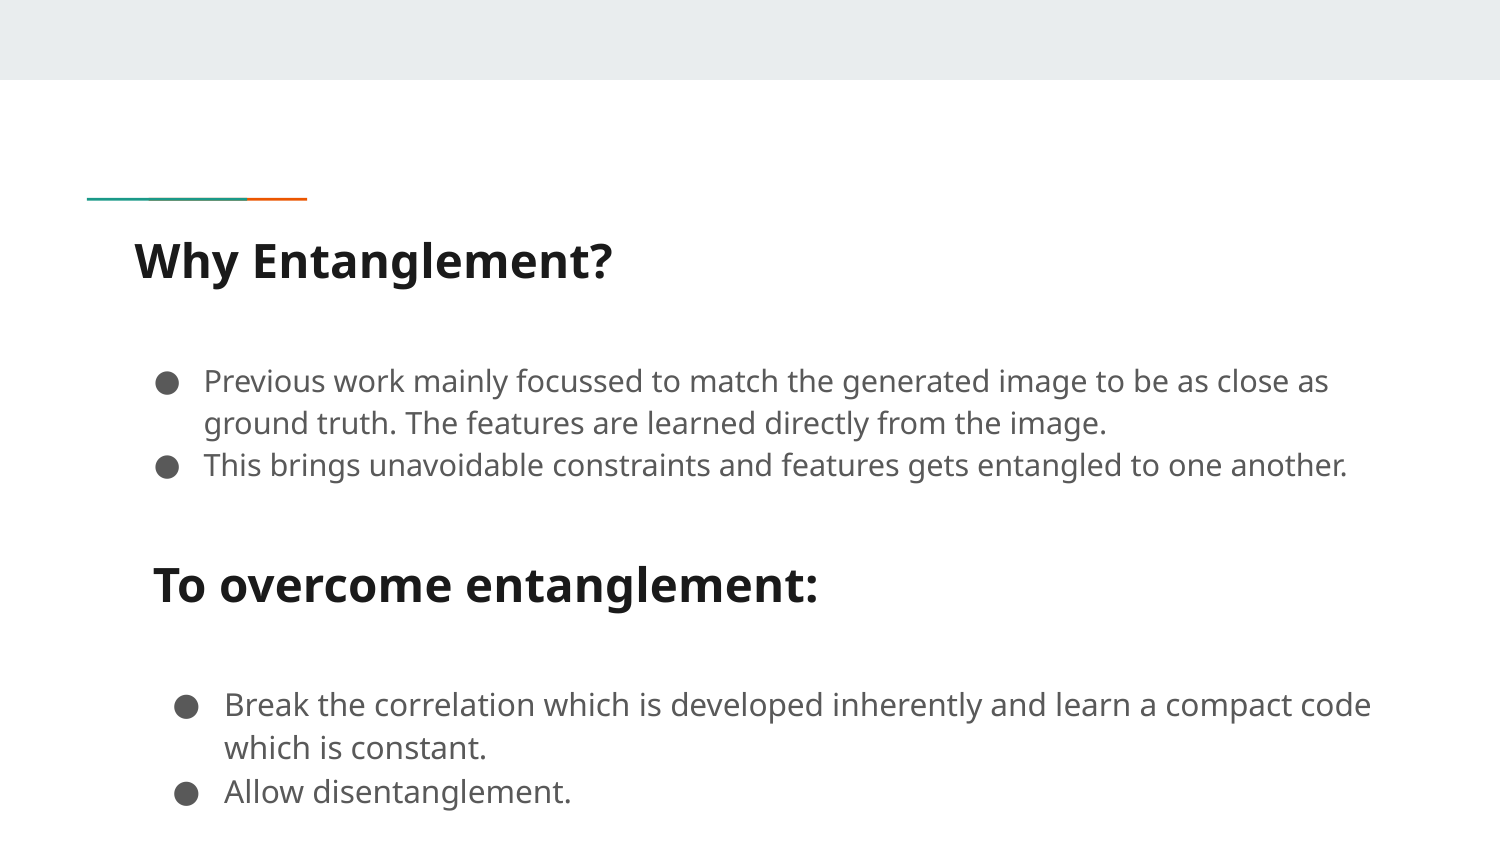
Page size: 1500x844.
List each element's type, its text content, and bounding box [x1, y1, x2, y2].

title Why Entanglement? [119, 216, 1381, 305]
title To overcome entanglement: [137, 539, 1400, 628]
list Break the correlation which is developed inherently and learn a compact code which is constant. Allow disentanglement. [137, 664, 1400, 826]
list Previous work mainly focussed to match the generated image to be as close as ground truth. The features are learned directly from the image. This brings unavoidable constraints and features gets entangled to one another. [119, 341, 1381, 503]
